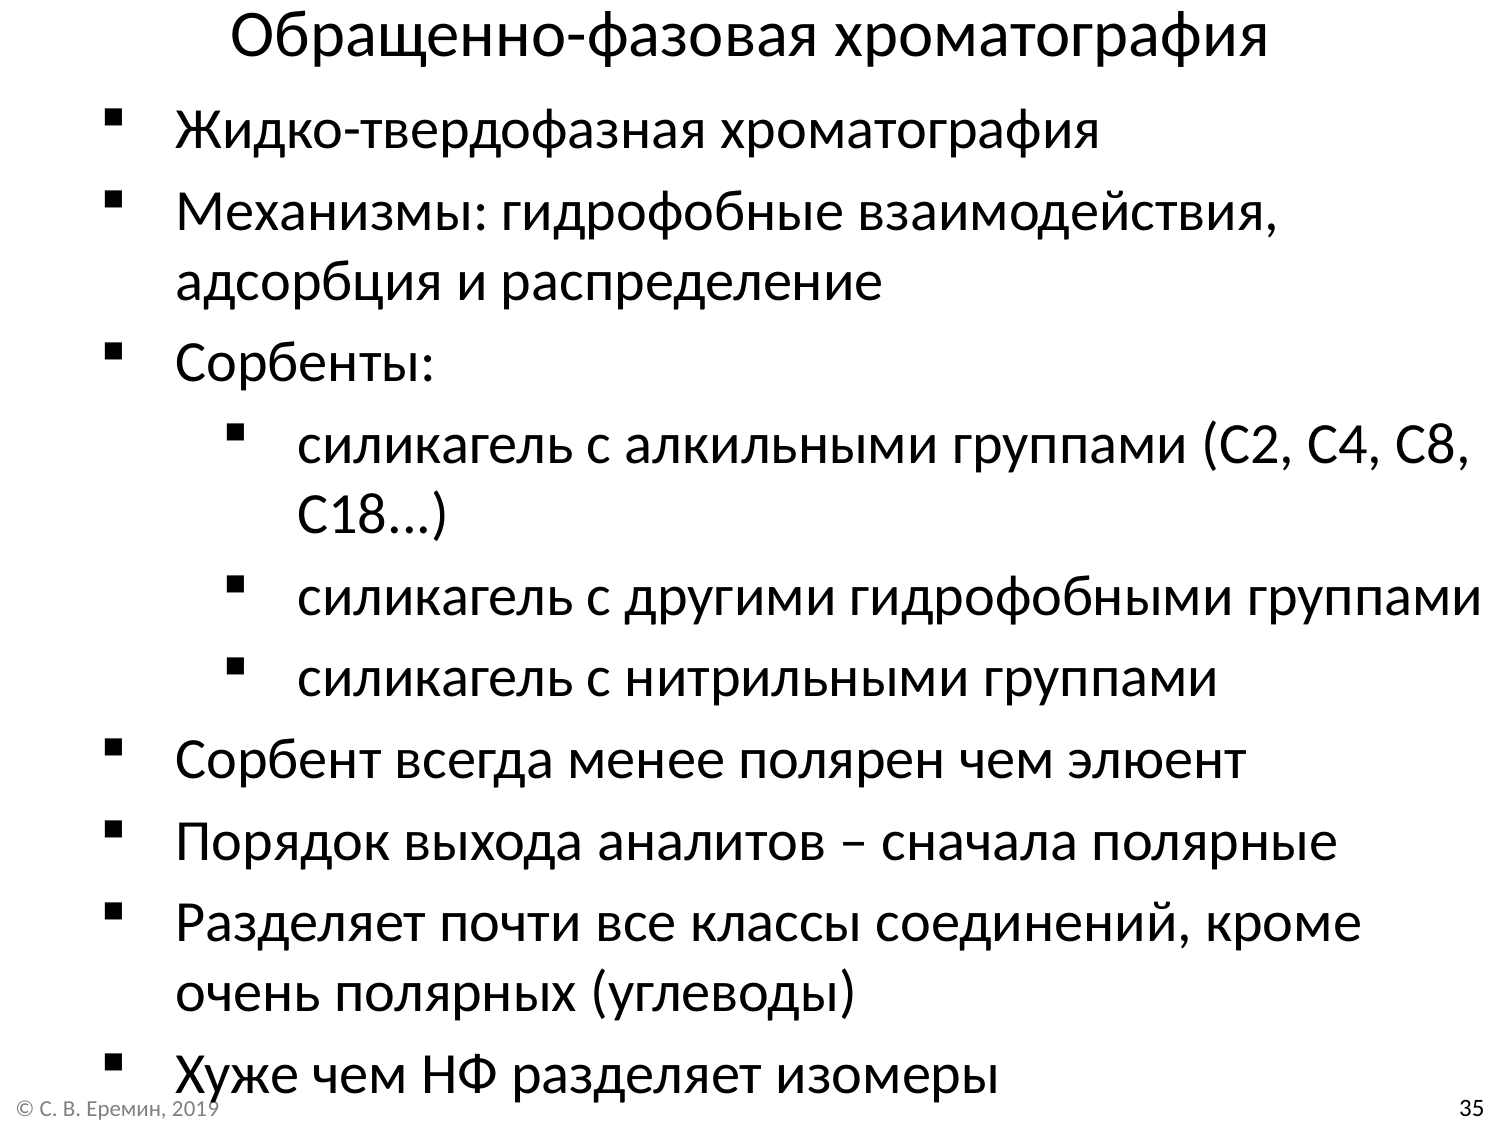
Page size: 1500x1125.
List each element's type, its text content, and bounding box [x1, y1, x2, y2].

list Жидко-твердофазная хроматография Механизмы: гидрофобные взаимодействия, адсорбция и распределение Сорбенты: силикагель с алкильными группами (С2, С4, С8, С18...) силикагель с другими гидрофобными группами силикагель с нитрильными группами Сорбент всегда менее полярен чем элюент Порядок выхода аналитов – сначала полярные Разделяет почти все классы соединений, кроме очень полярных (углеводы) Хуже чем НФ разделяет изомеры [85, 82, 1500, 1109]
title Обращенно-фазовая хроматография [1, 0, 1500, 61]
slide_number 35 [1429, 1086, 1500, 1125]
